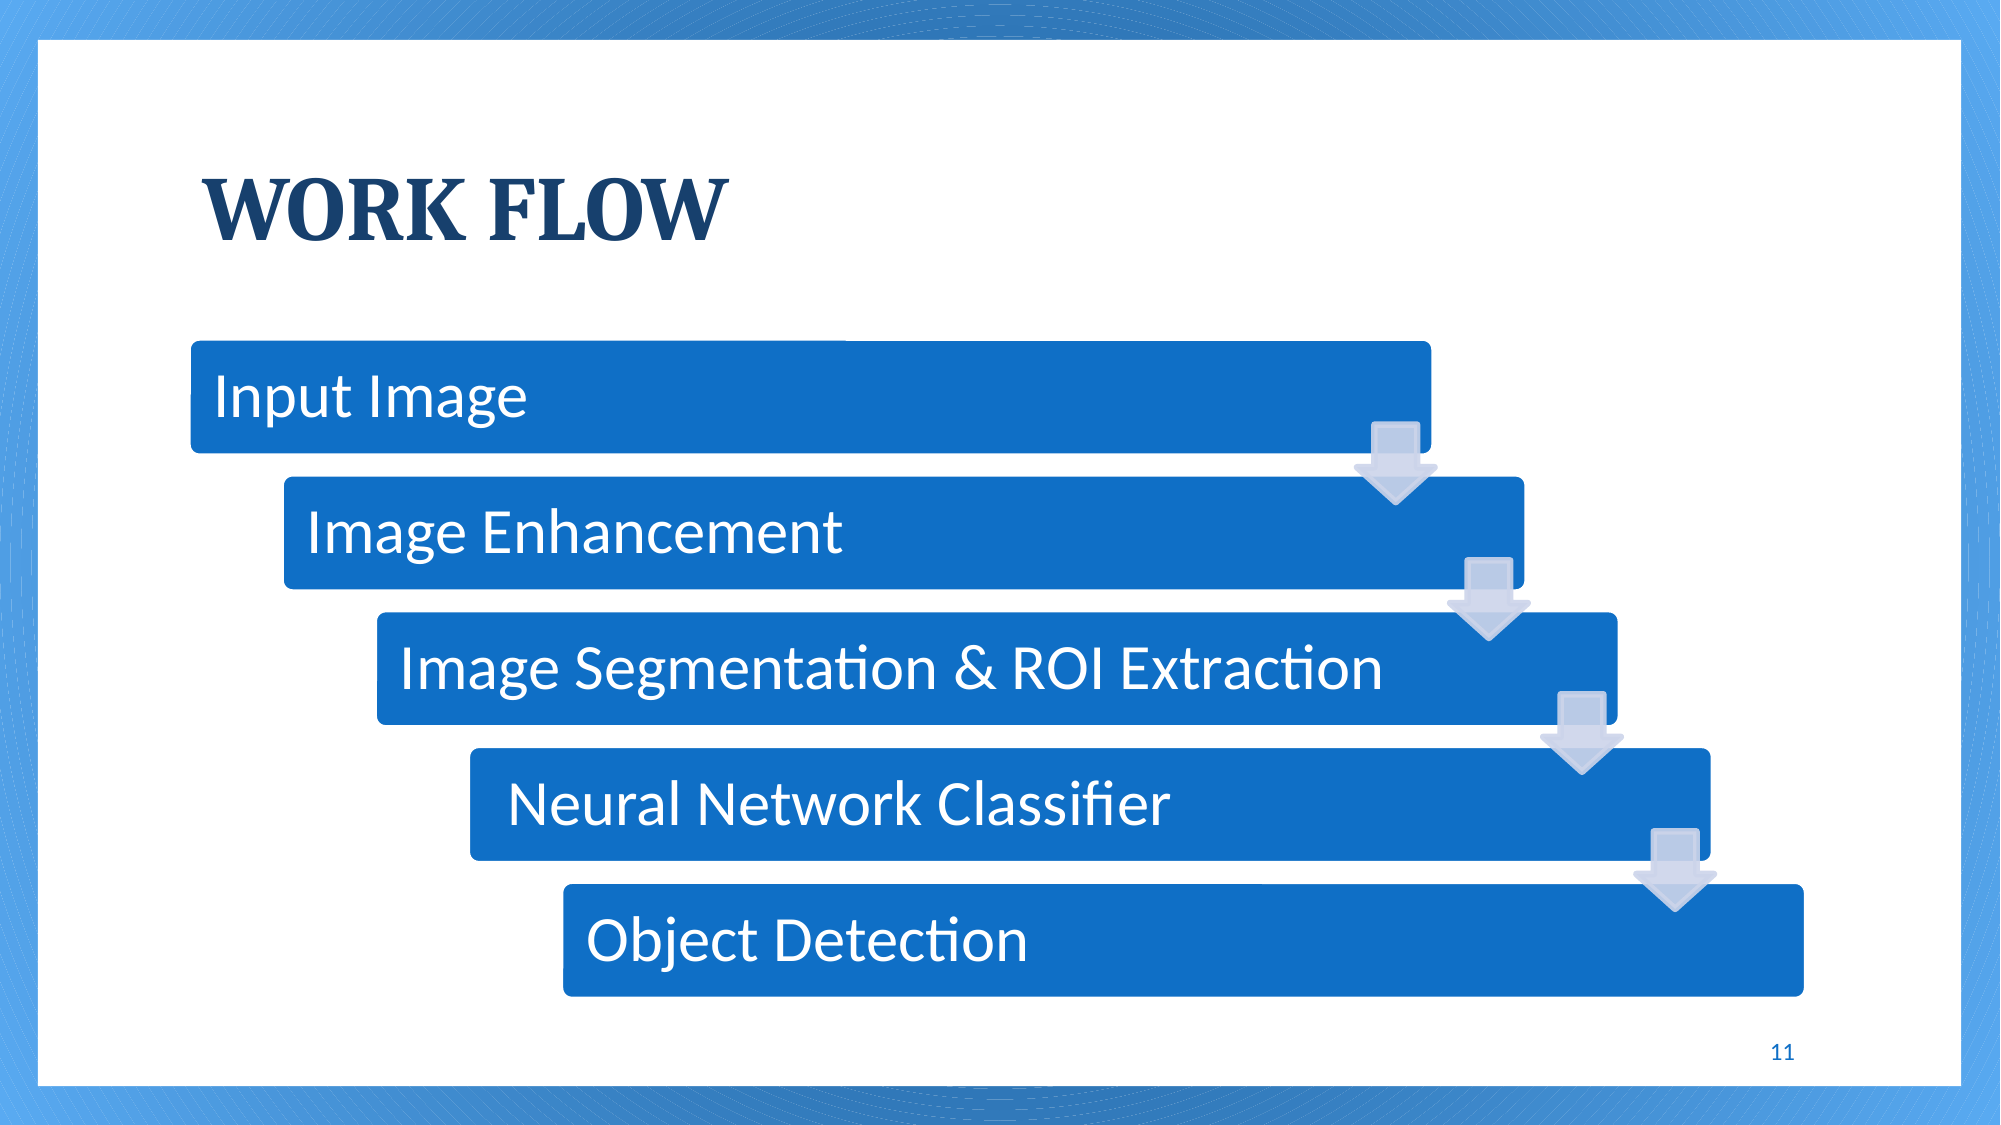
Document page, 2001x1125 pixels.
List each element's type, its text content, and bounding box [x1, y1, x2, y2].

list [186, 336, 1808, 1001]
title WORK FLOW [187, 99, 1808, 323]
slide_number 11 [1530, 1020, 1811, 1081]
